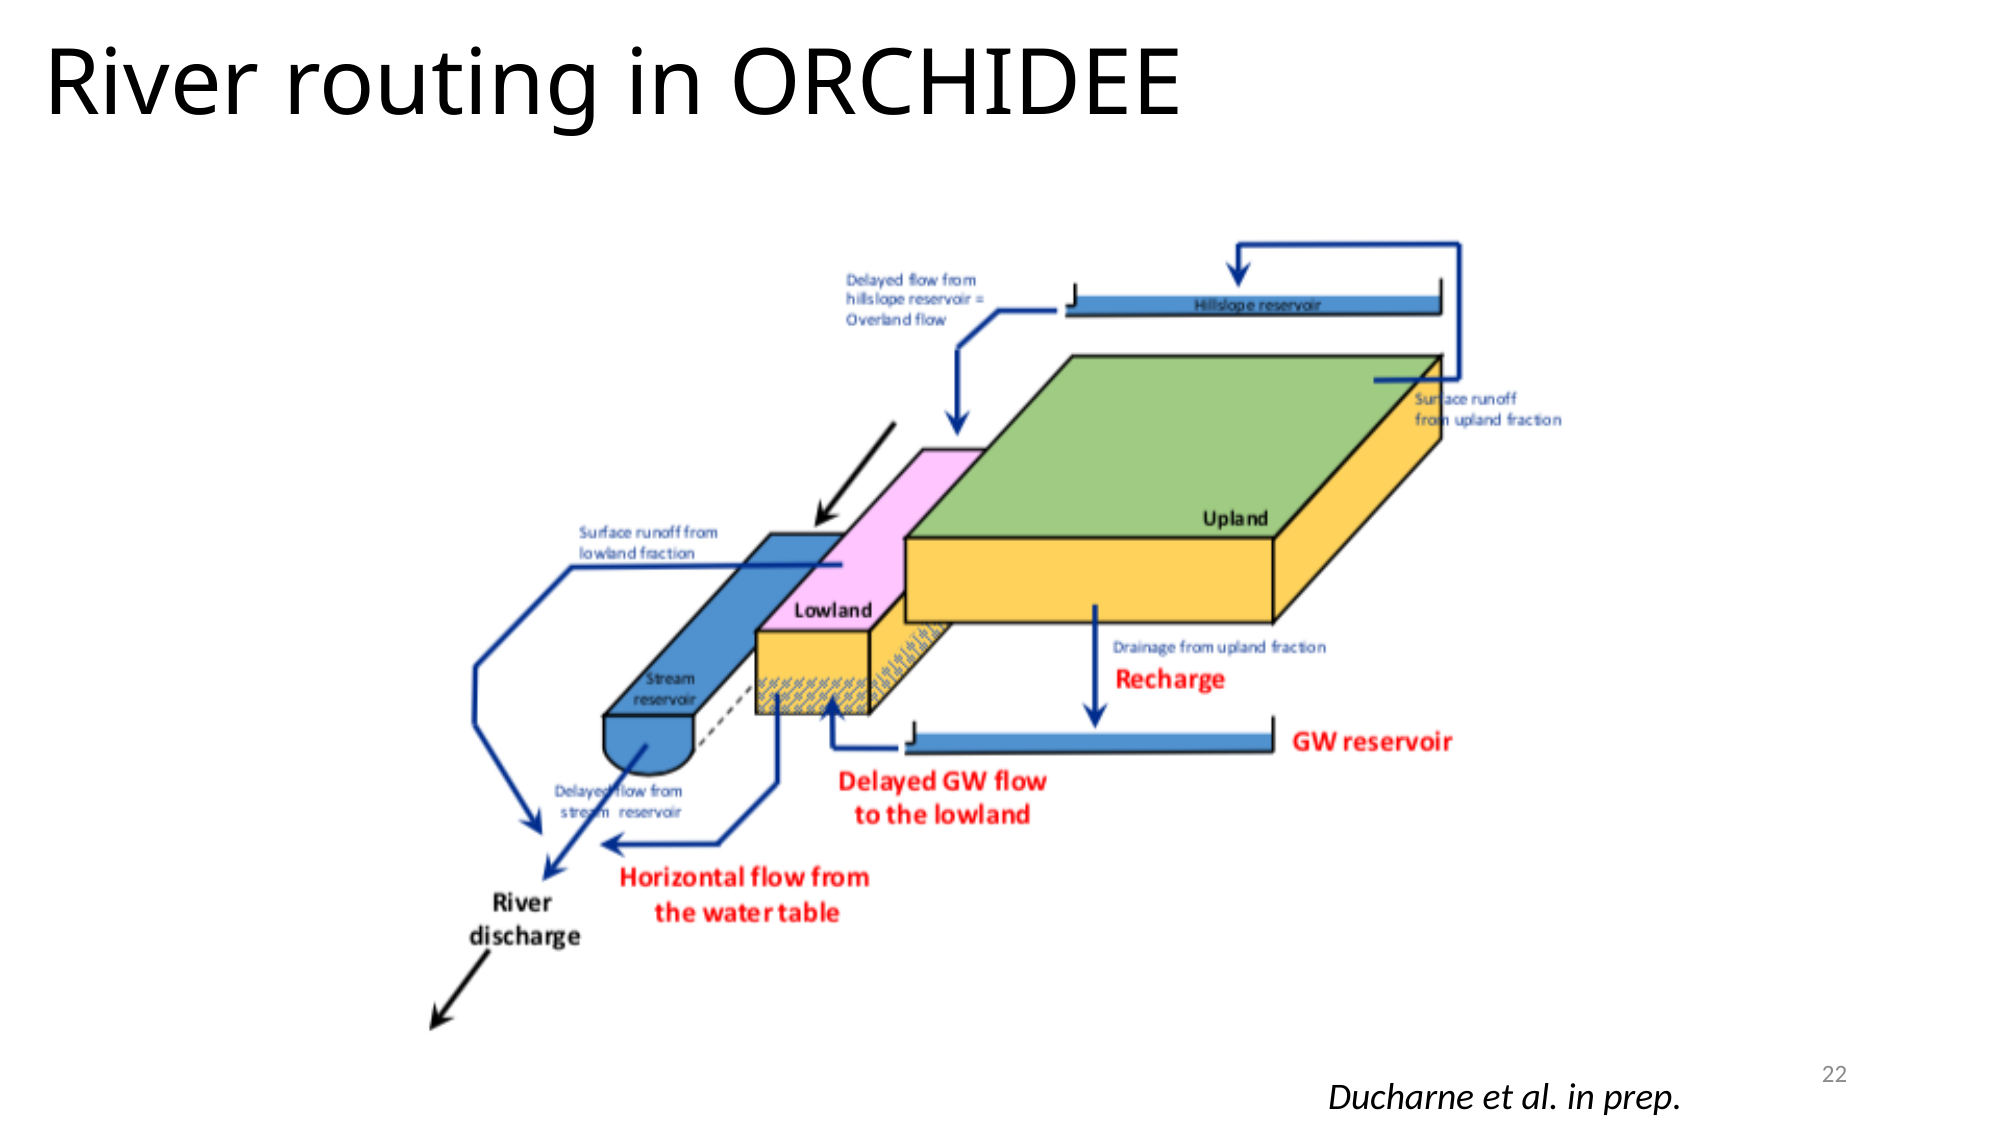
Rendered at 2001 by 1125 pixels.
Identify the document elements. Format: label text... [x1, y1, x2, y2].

slide_number 22 [1412, 1042, 1863, 1103]
text_box Ducharne et al. in prep. [1313, 1064, 1778, 1125]
picture [380, 155, 1620, 1054]
title River routing in ORCHIDEE [28, 0, 1753, 194]
